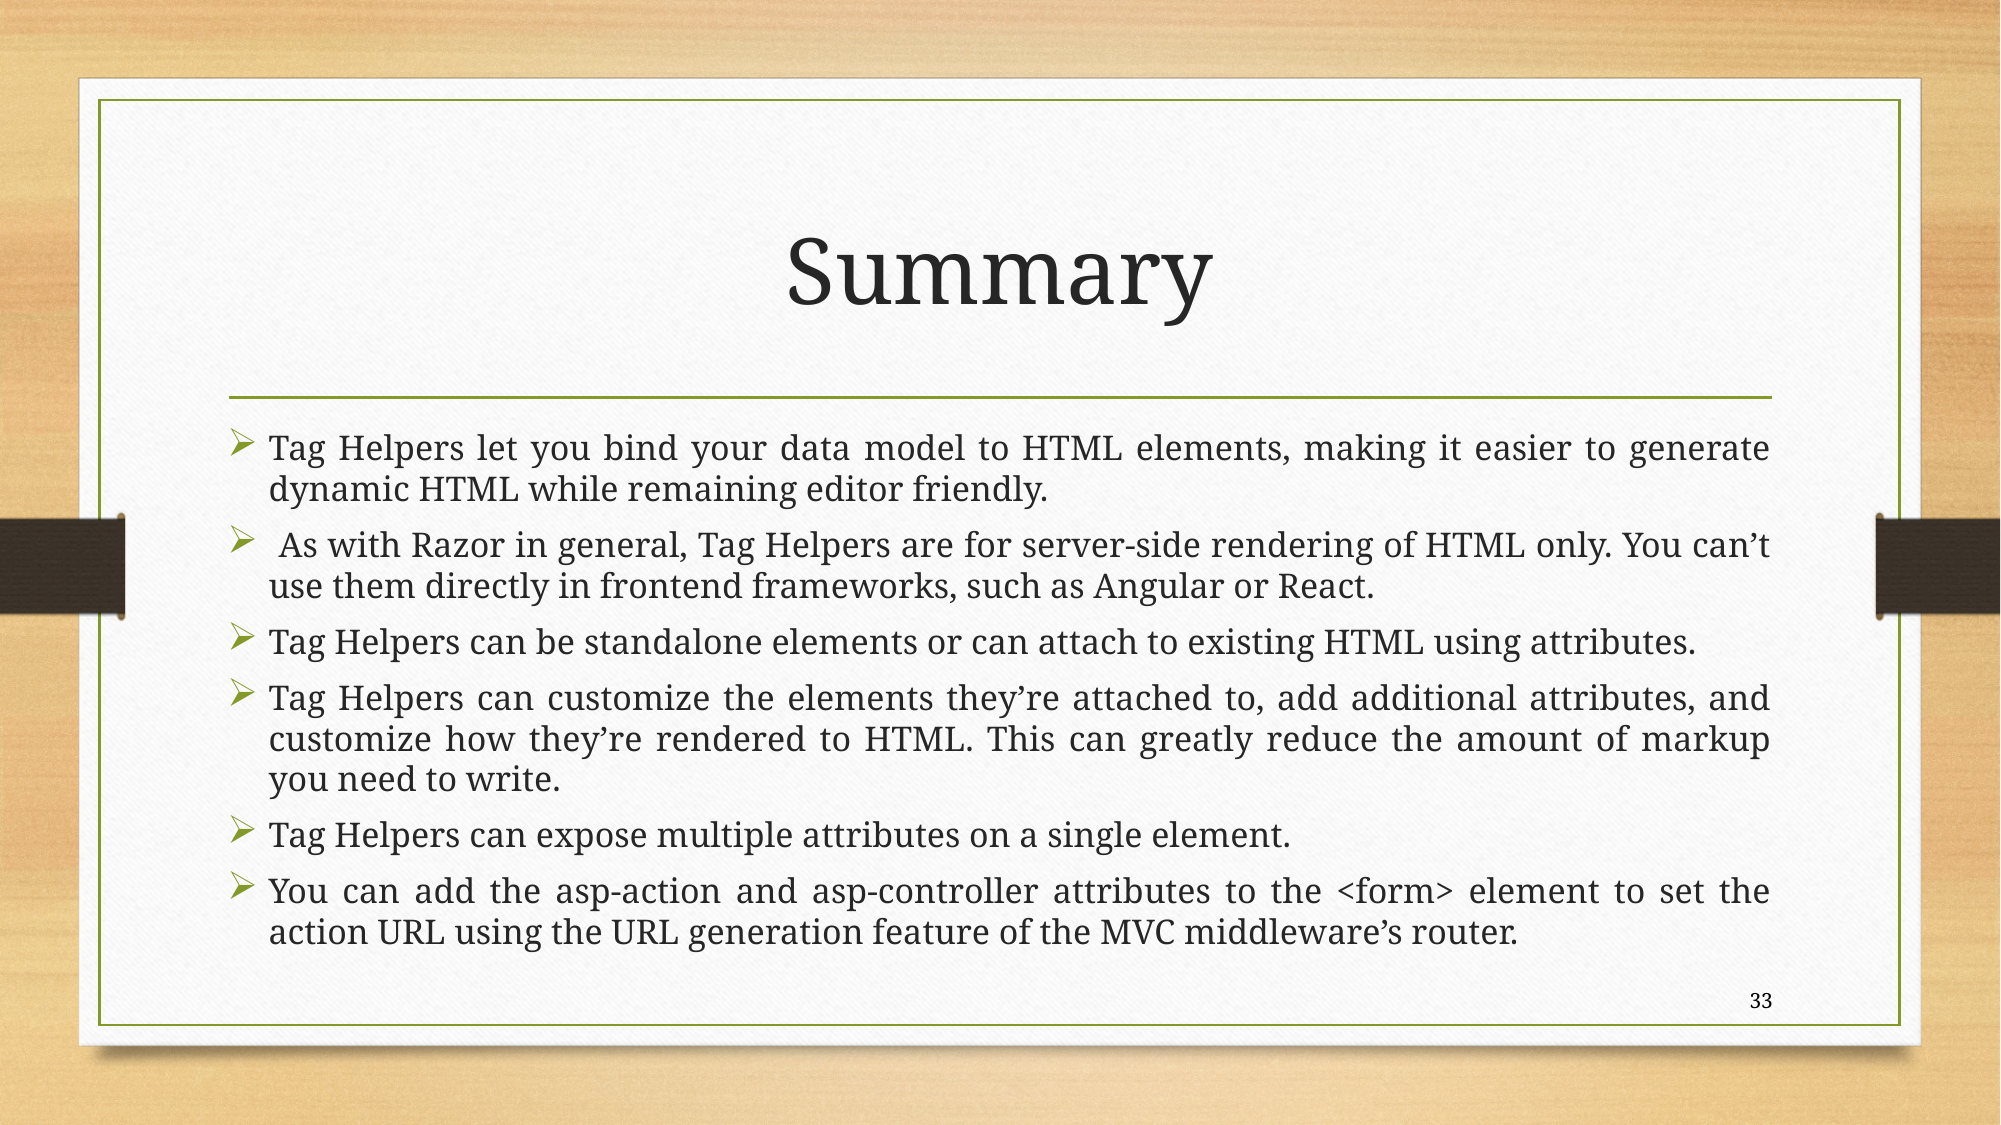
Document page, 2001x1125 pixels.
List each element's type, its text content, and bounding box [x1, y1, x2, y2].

picture [0, 0, 2001, 1125]
title Summary [212, 161, 1788, 375]
slide_number 33 [1698, 979, 1788, 1025]
list Tag Helpers let you bind your data model to HTML elements, making it easier to generate dynamic HTML while remaining editor friendly. As with Razor in general, Tag Helpers are for server-side rendering of HTML only. You can’t use them directly in frontend frameworks, such as Angular or React. Tag Helpers can be standalone elements or can attach to existing HTML using attributes. Tag Helpers can customize the elements they’re attached to, add additional attributes, and customize how they’re rendered to HTML. This can greatly reduce the amount of markup you need to write. Tag Helpers can expose multiple attributes on a single element. You can add the asp-action and asp-controller attributes to the <form> element to set the action URL using the URL generation feature of the MVC middleware’s router. [212, 419, 1788, 964]
